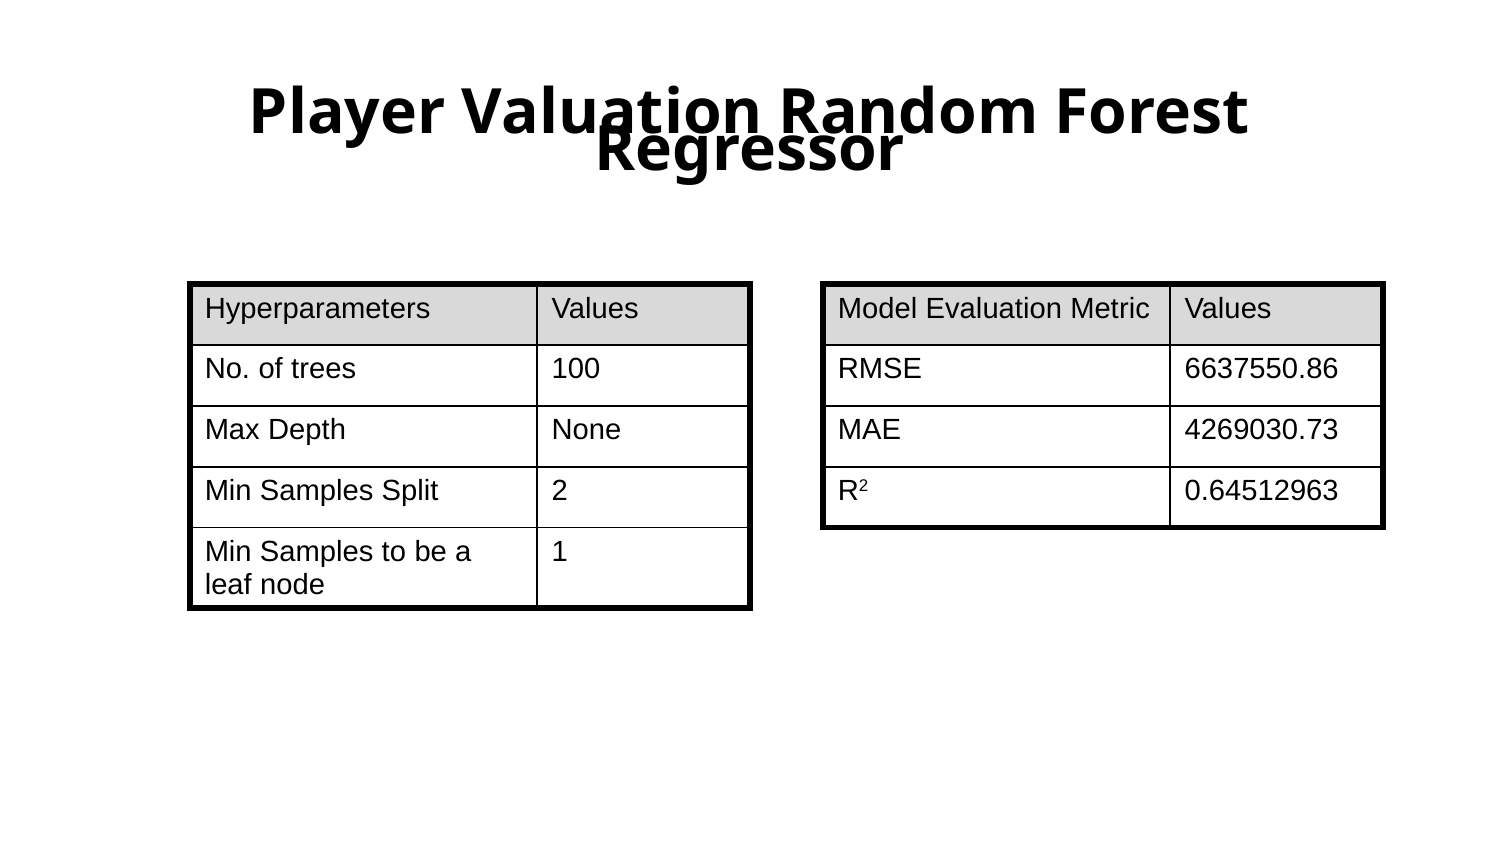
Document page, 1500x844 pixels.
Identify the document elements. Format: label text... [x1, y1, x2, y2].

table_cell 100 [538, 346, 747, 405]
table_cell MAE [826, 407, 1169, 466]
table_cell 2 [538, 468, 747, 527]
table_header Values [538, 287, 747, 344]
title Player Valuation Random Forest Regressor [116, 88, 1383, 156]
table_cell No. of trees [193, 346, 536, 405]
table_header Hyperparameters [193, 287, 536, 344]
table_cell 0.64512963 [1171, 468, 1380, 525]
table_cell Max Depth [193, 407, 536, 466]
table_cell 6637550.86 [1171, 346, 1380, 405]
table_cell 1 [538, 528, 747, 605]
table_cell Min Samples to be a leaf node [193, 528, 536, 605]
table_cell None [538, 407, 747, 466]
table_cell R2 [826, 468, 1169, 525]
table_header Values [1171, 287, 1380, 344]
table_cell 4269030.73 [1171, 407, 1380, 466]
table_cell Min Samples Split [193, 468, 536, 527]
table_header Model Evaluation Metric [826, 287, 1169, 344]
table_cell RMSE [826, 346, 1169, 405]
